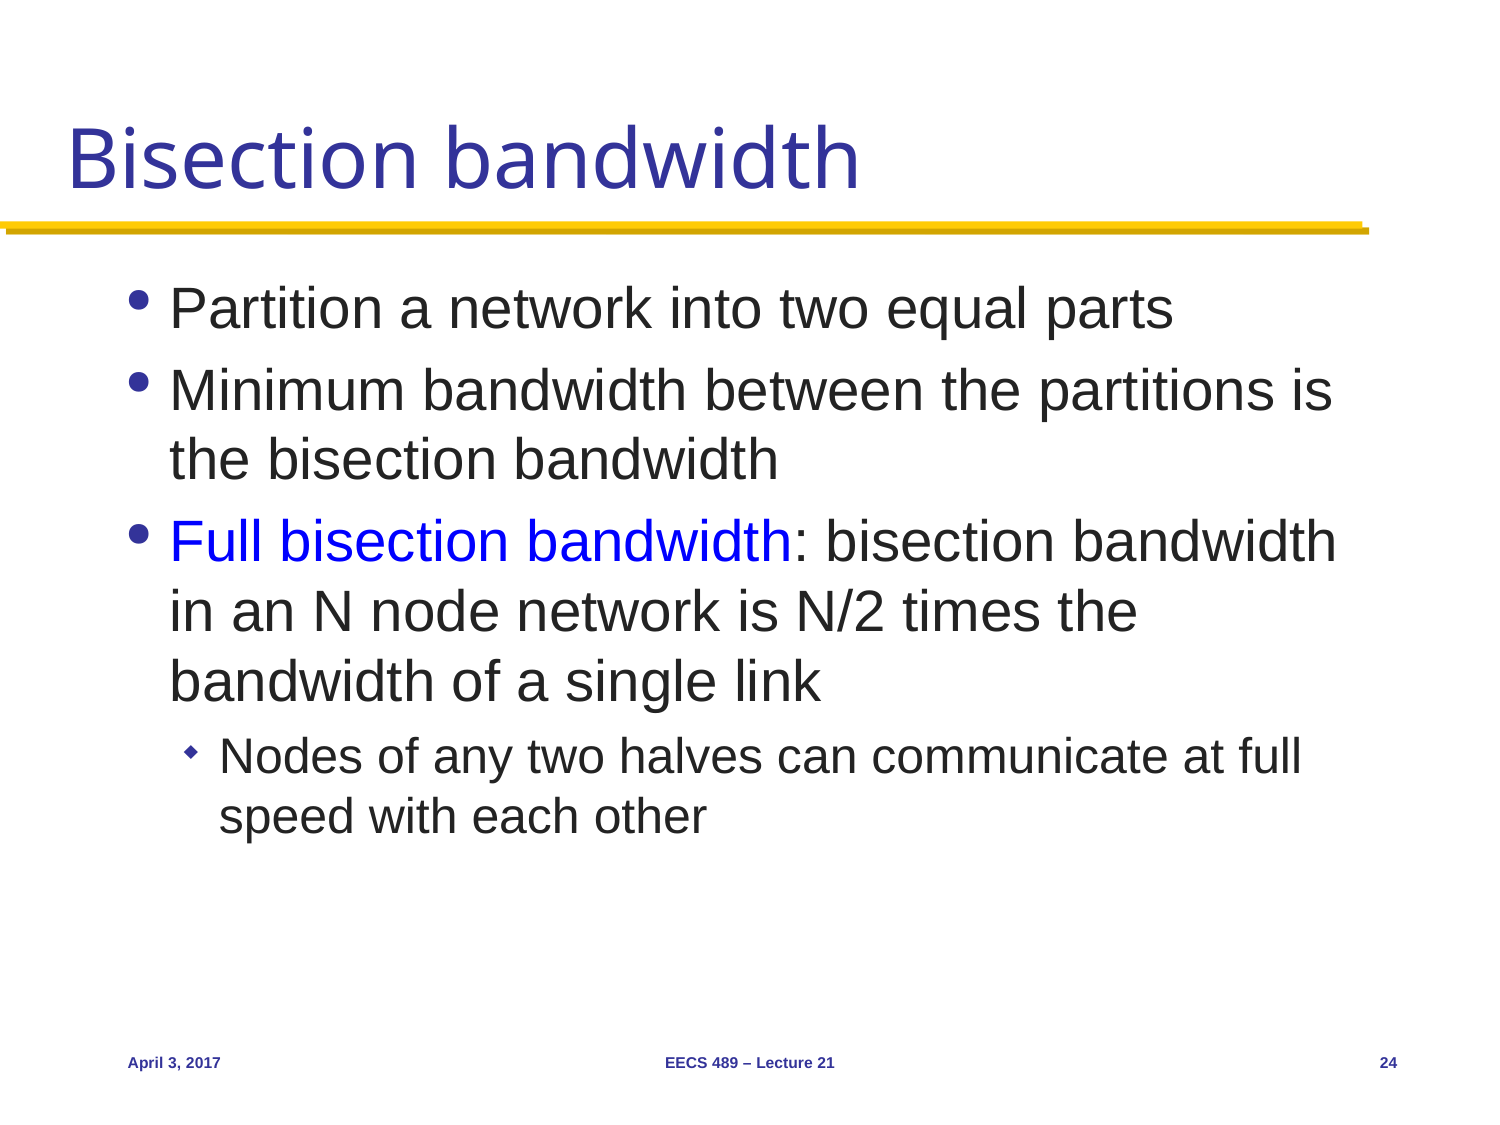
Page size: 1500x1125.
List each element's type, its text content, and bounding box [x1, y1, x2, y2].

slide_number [112, 1024, 426, 1101]
footer EECS 489 – Lecture 21 [512, 1024, 988, 1101]
title Bisection bandwidth [49, 24, 1451, 213]
slide_number 24 [1312, 1024, 1413, 1101]
list Partition a network into two equal parts Minimum bandwidth between the partitions is the bisection bandwidth Full bisection bandwidth: bisection bandwidth in an N node network is N/2 times the bandwidth of a single link Nodes of any two halves can communicate at full speed with each other [112, 262, 1413, 988]
